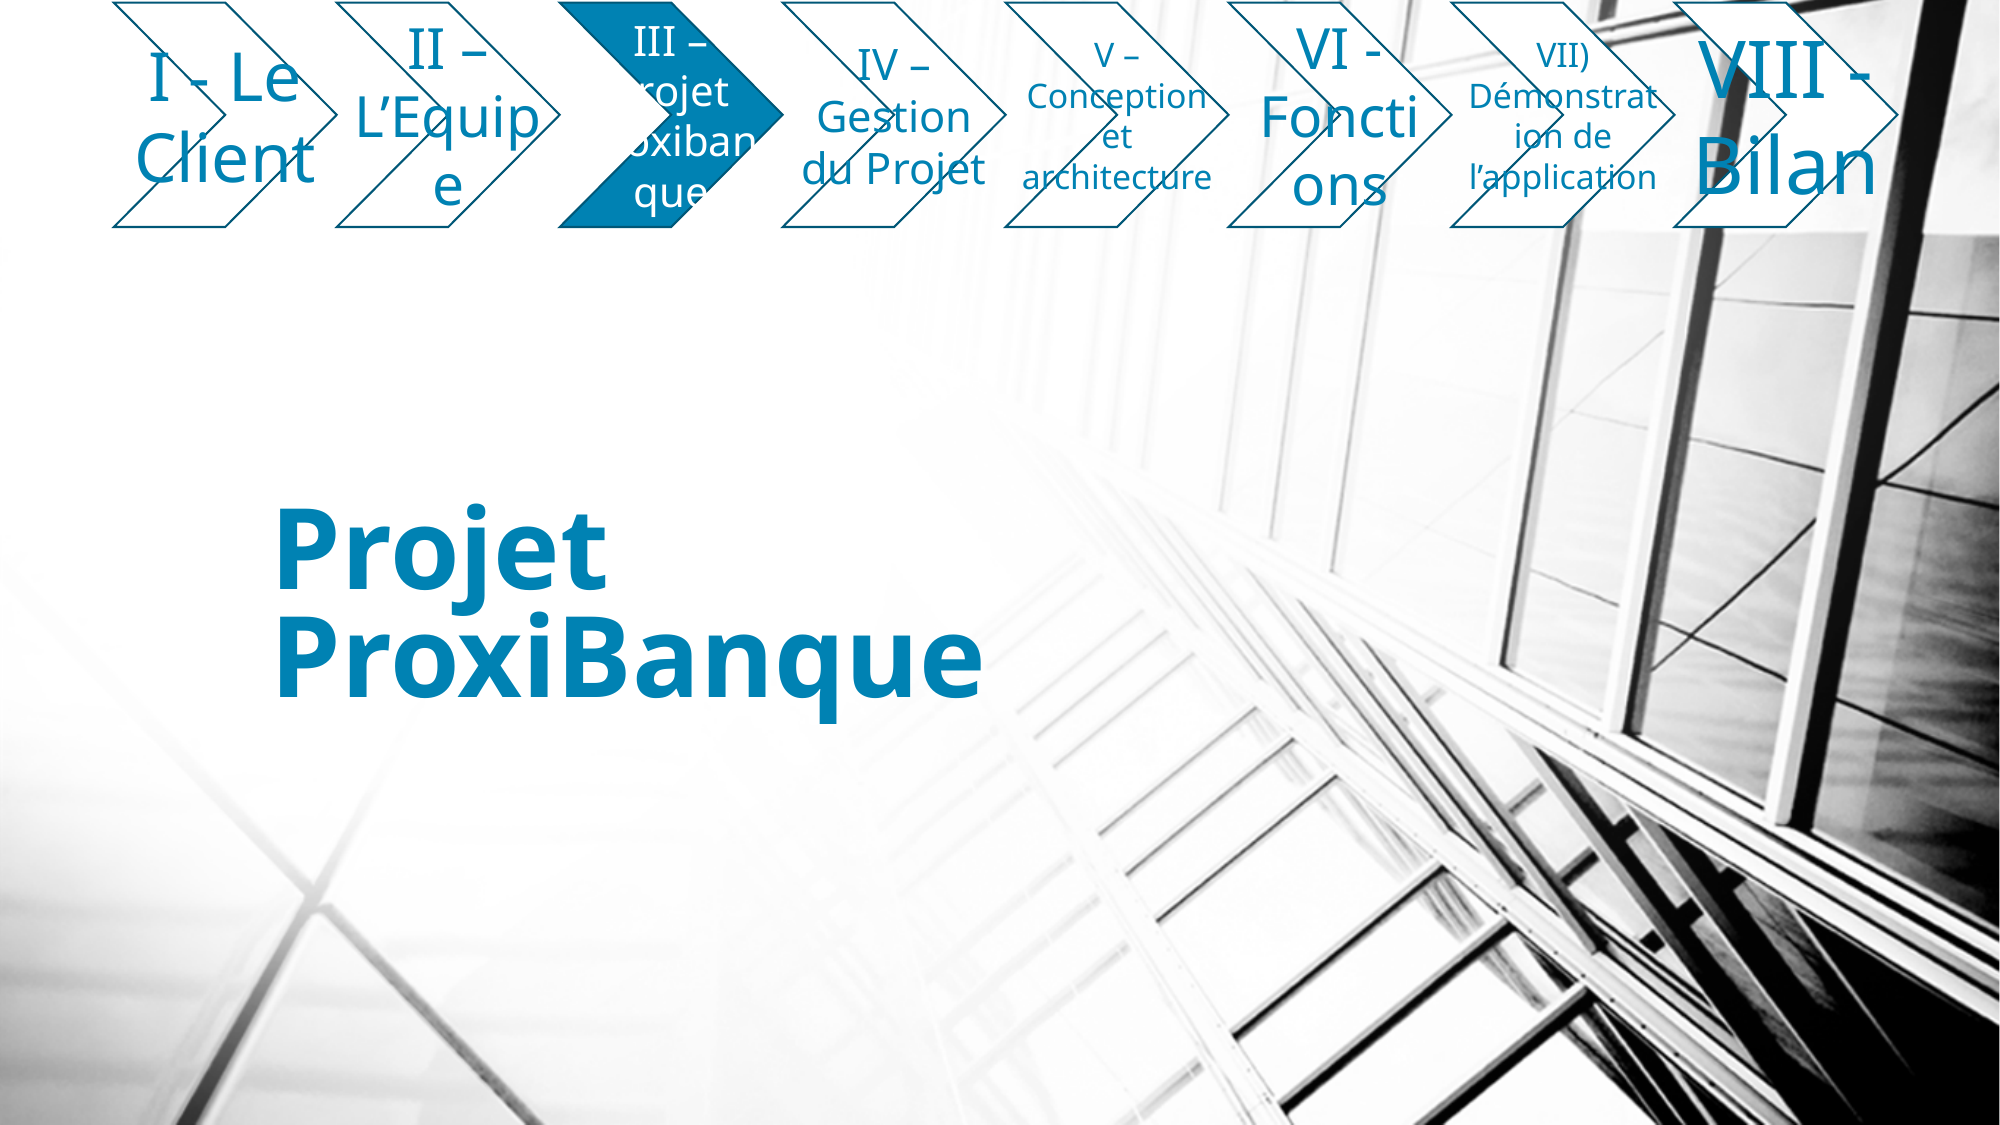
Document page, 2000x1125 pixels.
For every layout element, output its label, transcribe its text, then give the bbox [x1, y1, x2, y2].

picture [0, 0, 2000, 1125]
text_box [113, 2, 1898, 227]
title Projet ProxiBanque [255, 314, 1081, 727]
